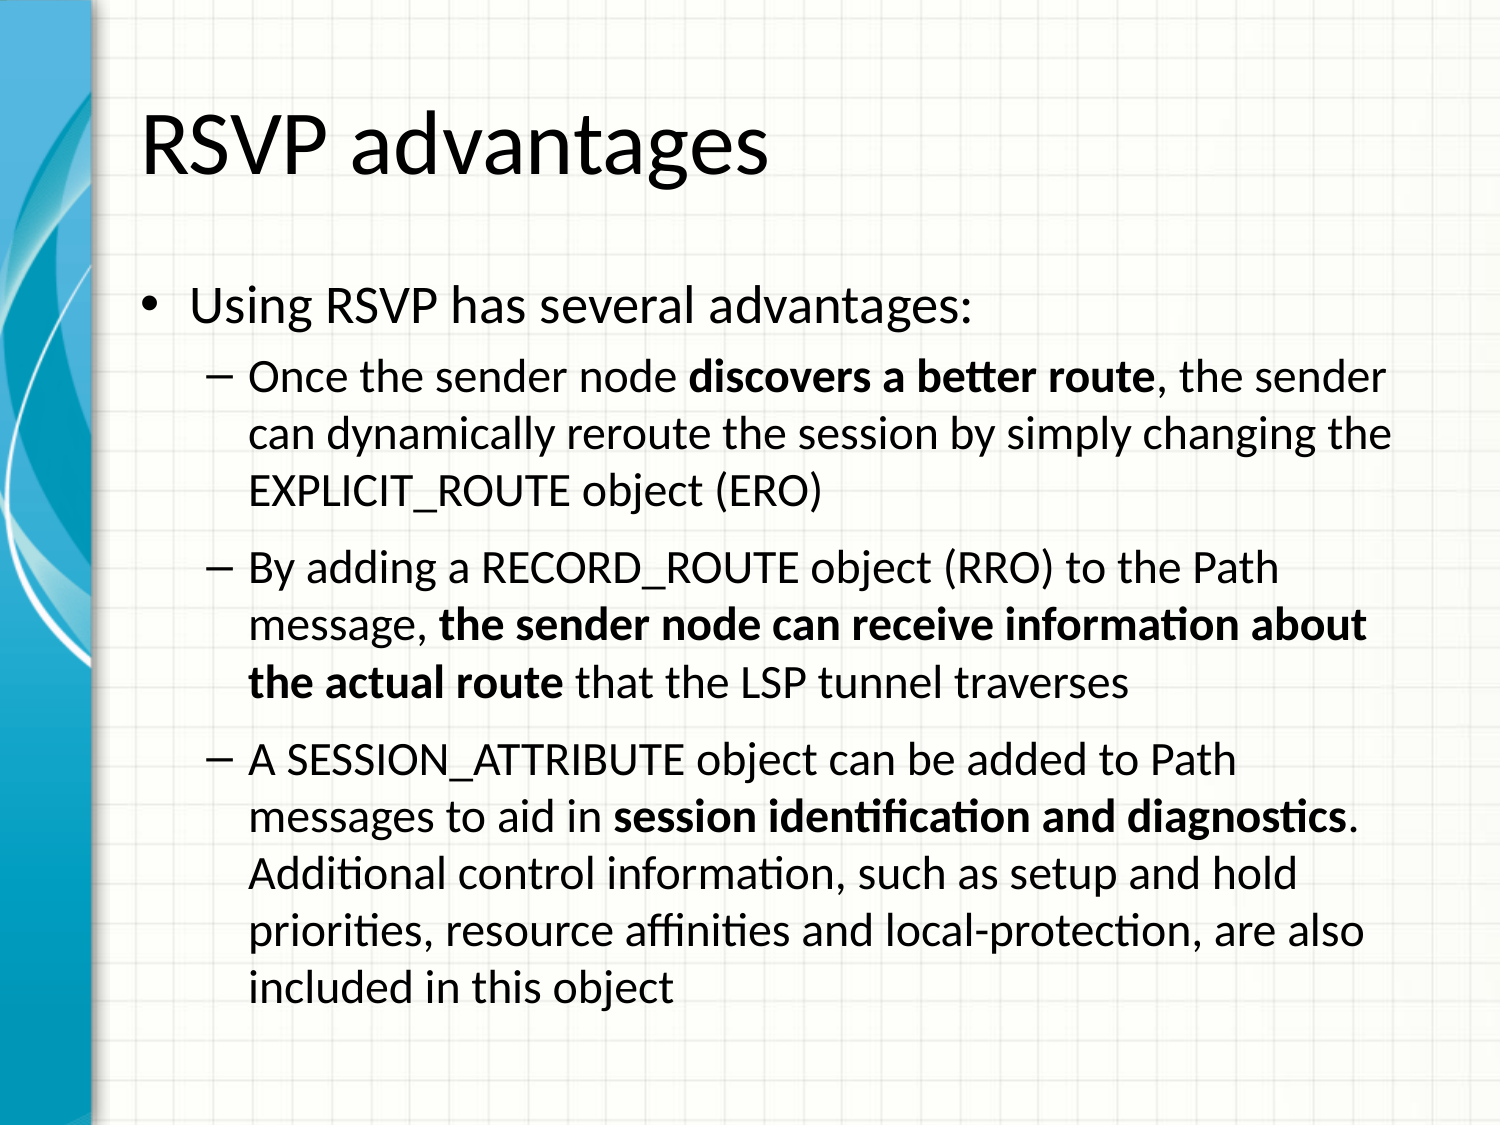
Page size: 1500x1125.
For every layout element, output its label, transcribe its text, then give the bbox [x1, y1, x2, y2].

title RSVP advantages [125, 44, 1450, 232]
picture [0, 0, 1500, 1125]
list Using RSVP has several advantages: Once the sender node discovers a better route, the sender can dynamically reroute the session by simply changing the EXPLICIT_ROUTE object (ERO) By adding a RECORD_ROUTE object (RRO) to the Path message, the sender node can receive information about the actual route that the LSP tunnel traverses A SESSION_ATTRIBUTE object can be added to Path messages to aid in session identification and diagnostics. Additional control information, such as setup and hold priorities, resource affinities and local-protection, are also included in this object [125, 261, 1450, 1035]
